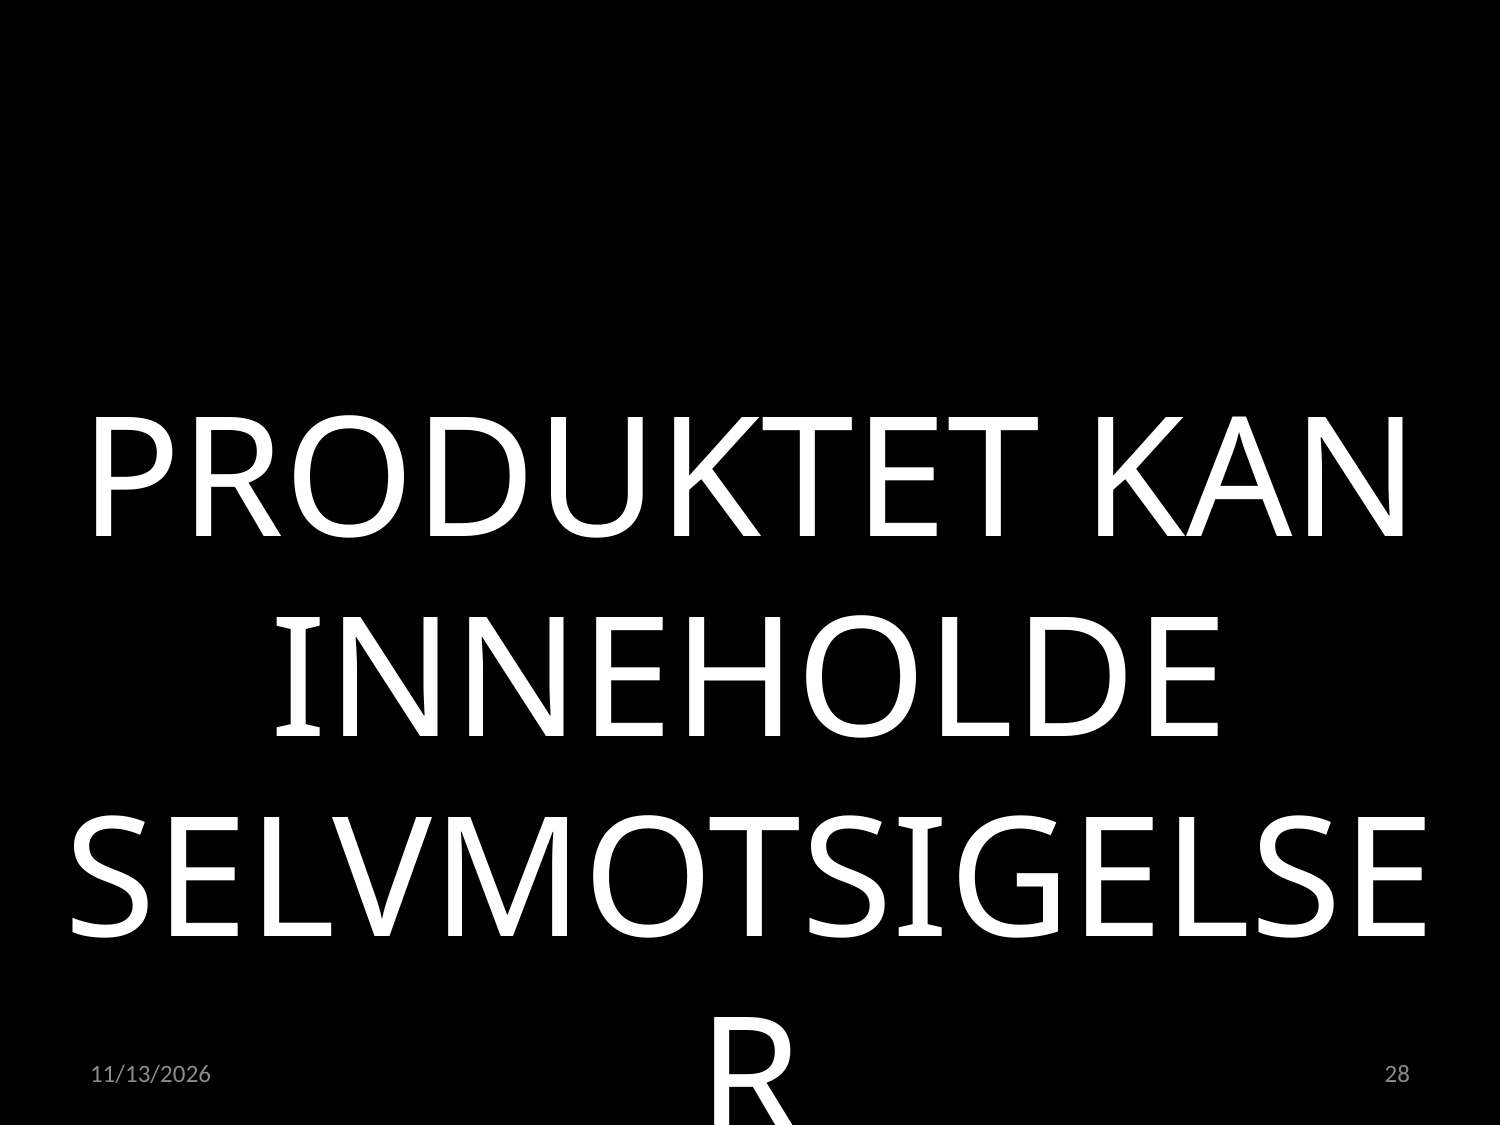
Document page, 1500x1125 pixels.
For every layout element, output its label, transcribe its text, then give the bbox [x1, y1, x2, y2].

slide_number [75, 1042, 425, 1103]
text_box PRODUKTET KAN INNEHOLDE SELVMOTSIGELSER [0, 361, 1500, 464]
slide_number 28 [1074, 1042, 1425, 1103]
